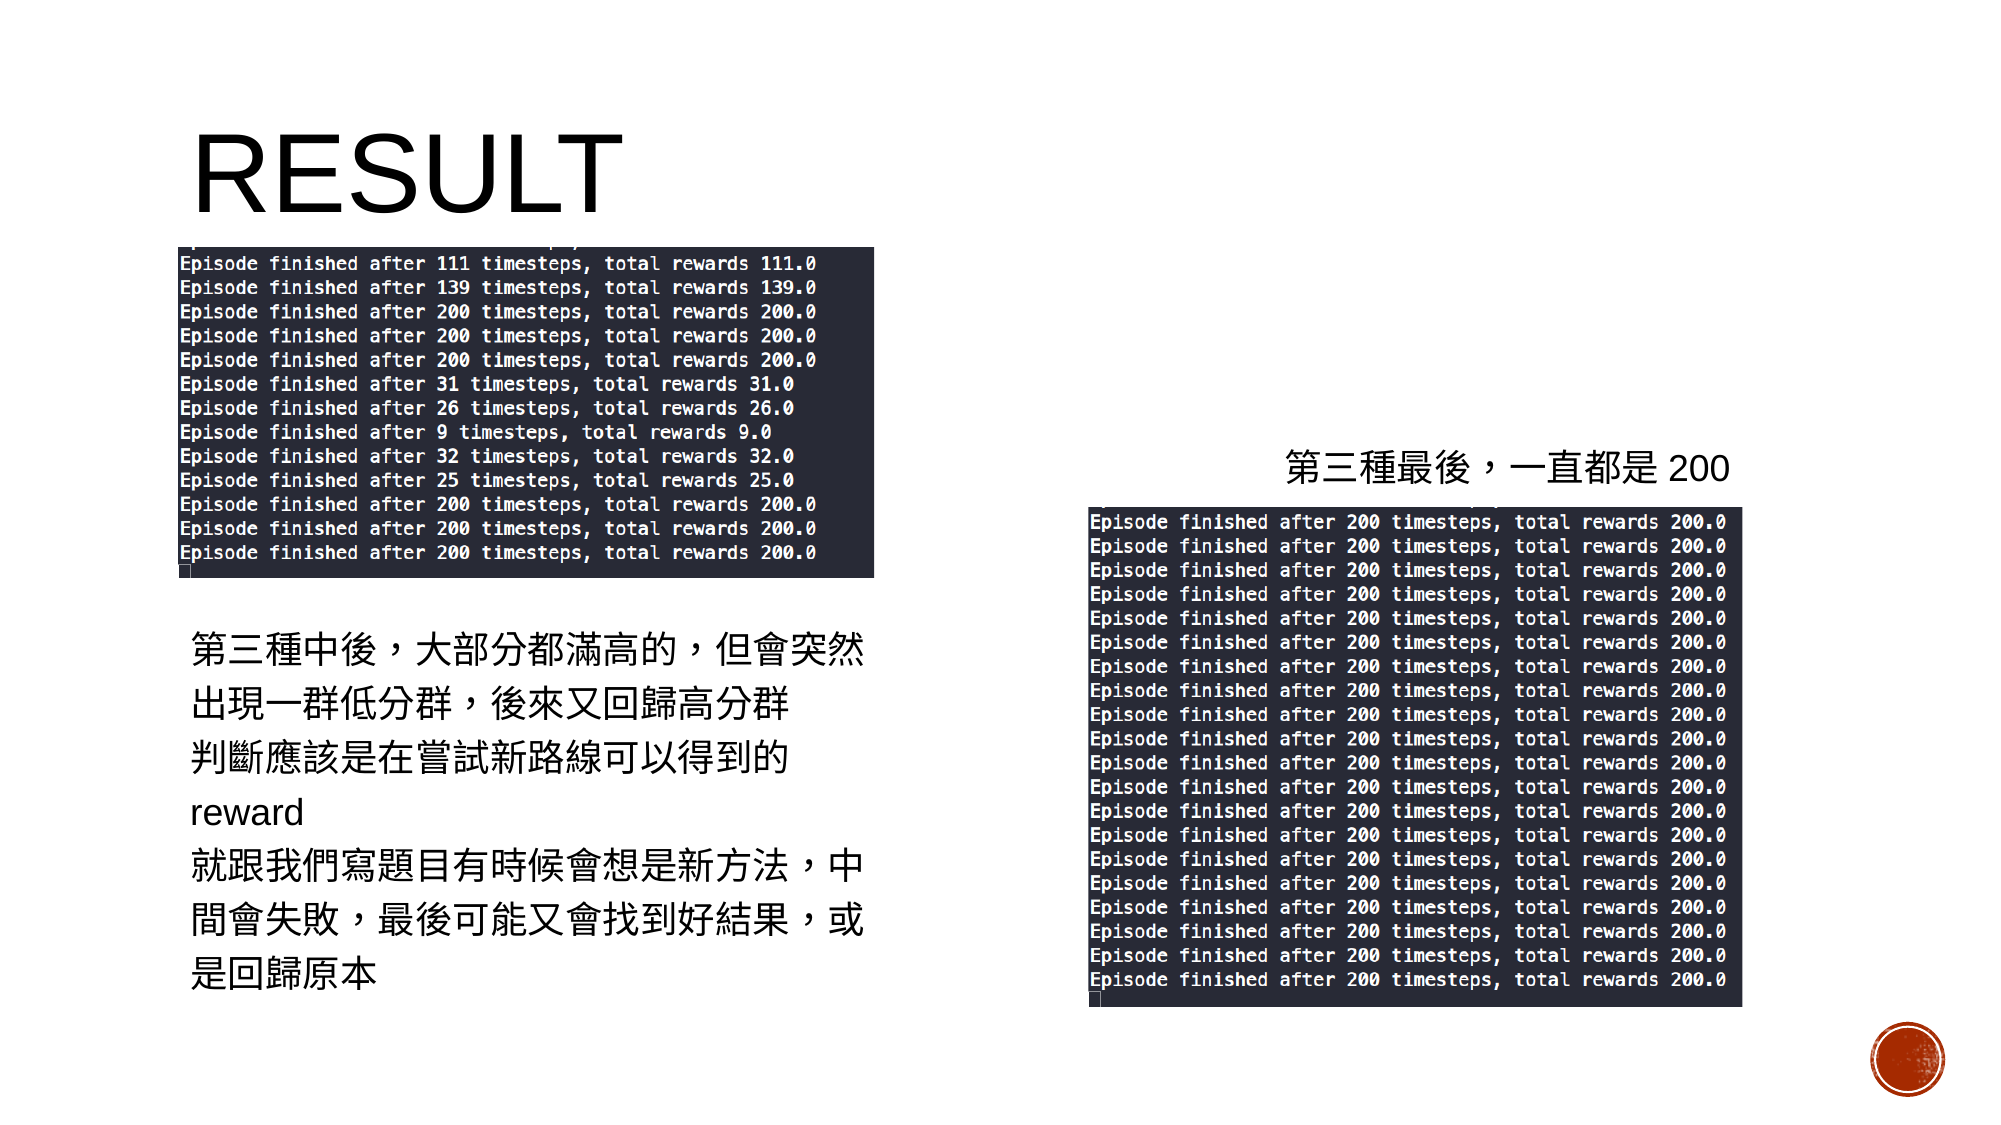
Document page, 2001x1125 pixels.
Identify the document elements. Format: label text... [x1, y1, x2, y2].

picture [177, 247, 875, 578]
picture [1088, 507, 1743, 1007]
text_box 第三種最後，一直都是200 [1269, 436, 1746, 496]
title RESULT [175, 79, 1349, 272]
text_box 第三種中後，大部分都滿高的，但會突然出現一群低分群，後來又回歸高分群 判斷應該是在嘗試新路線可以得到的reward 就跟我們寫題目有時候會想是新方法，中間會失敗，最後可能又會找到好結果，或是回歸原本 [175, 609, 913, 1003]
